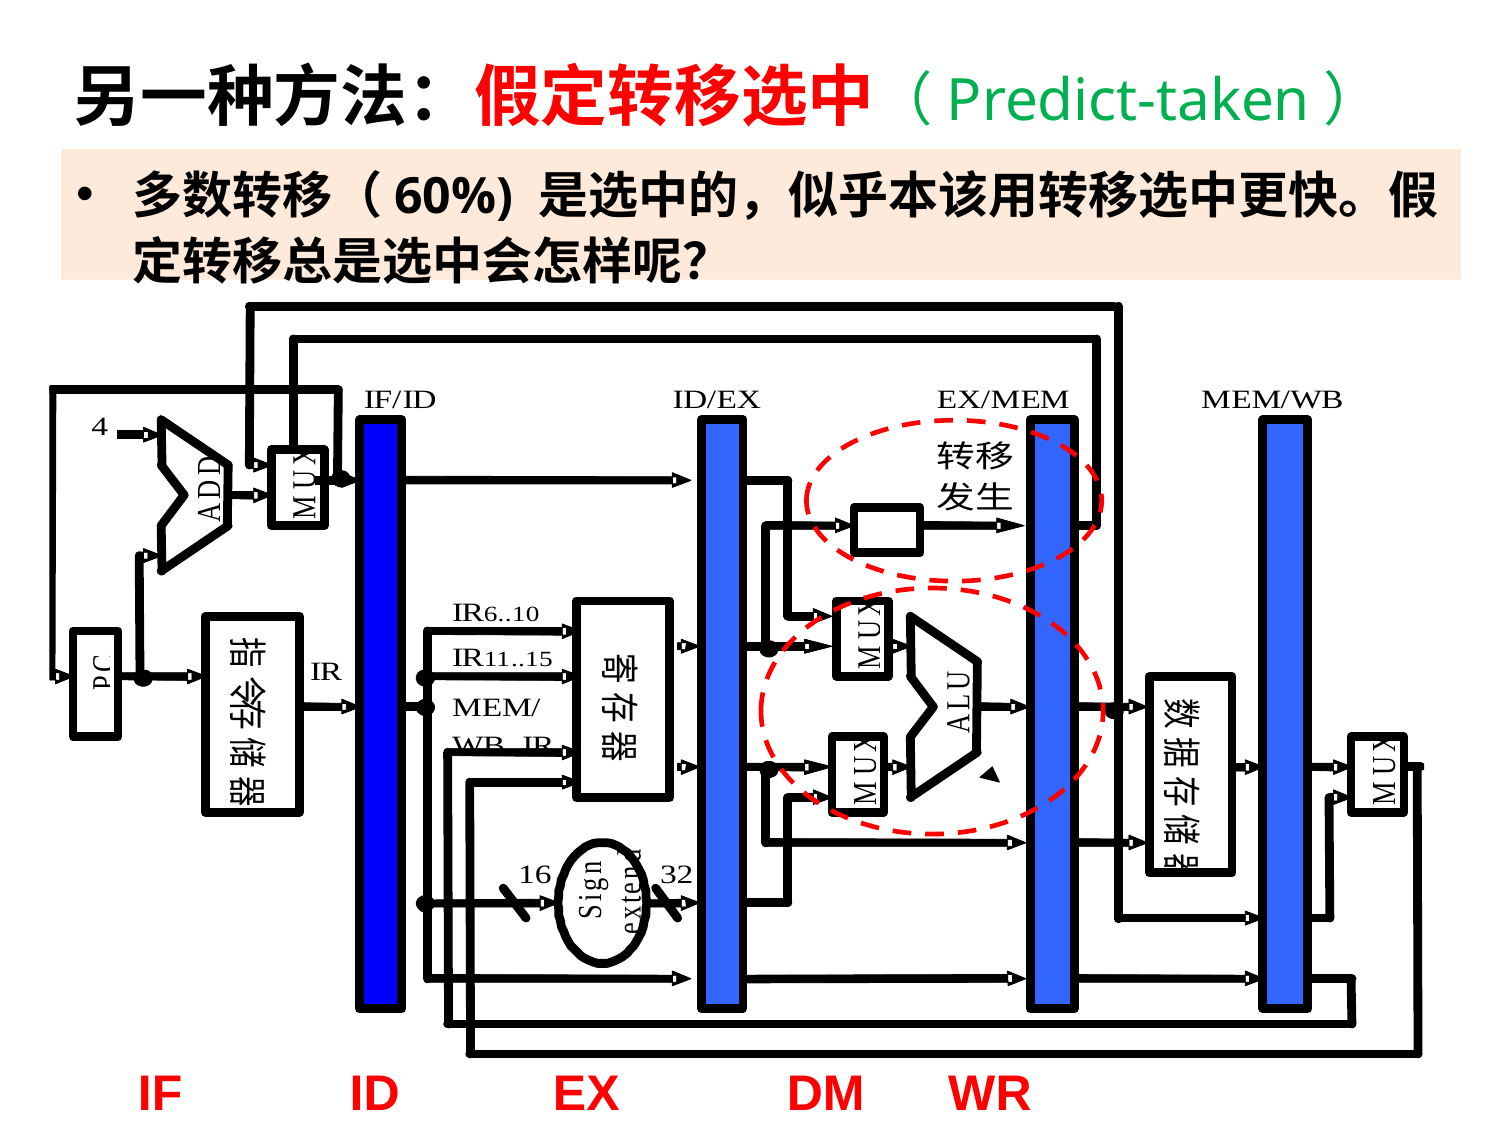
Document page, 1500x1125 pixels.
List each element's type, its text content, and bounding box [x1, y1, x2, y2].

title 另一种方法：假定转移选中（Predict-taken） [58, 0, 1409, 188]
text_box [48, 302, 1500, 1125]
list 多数转移（60%) 是选中的，似乎本该用转移选中更快。假定转移总是选中会怎样呢？ [61, 149, 1462, 280]
